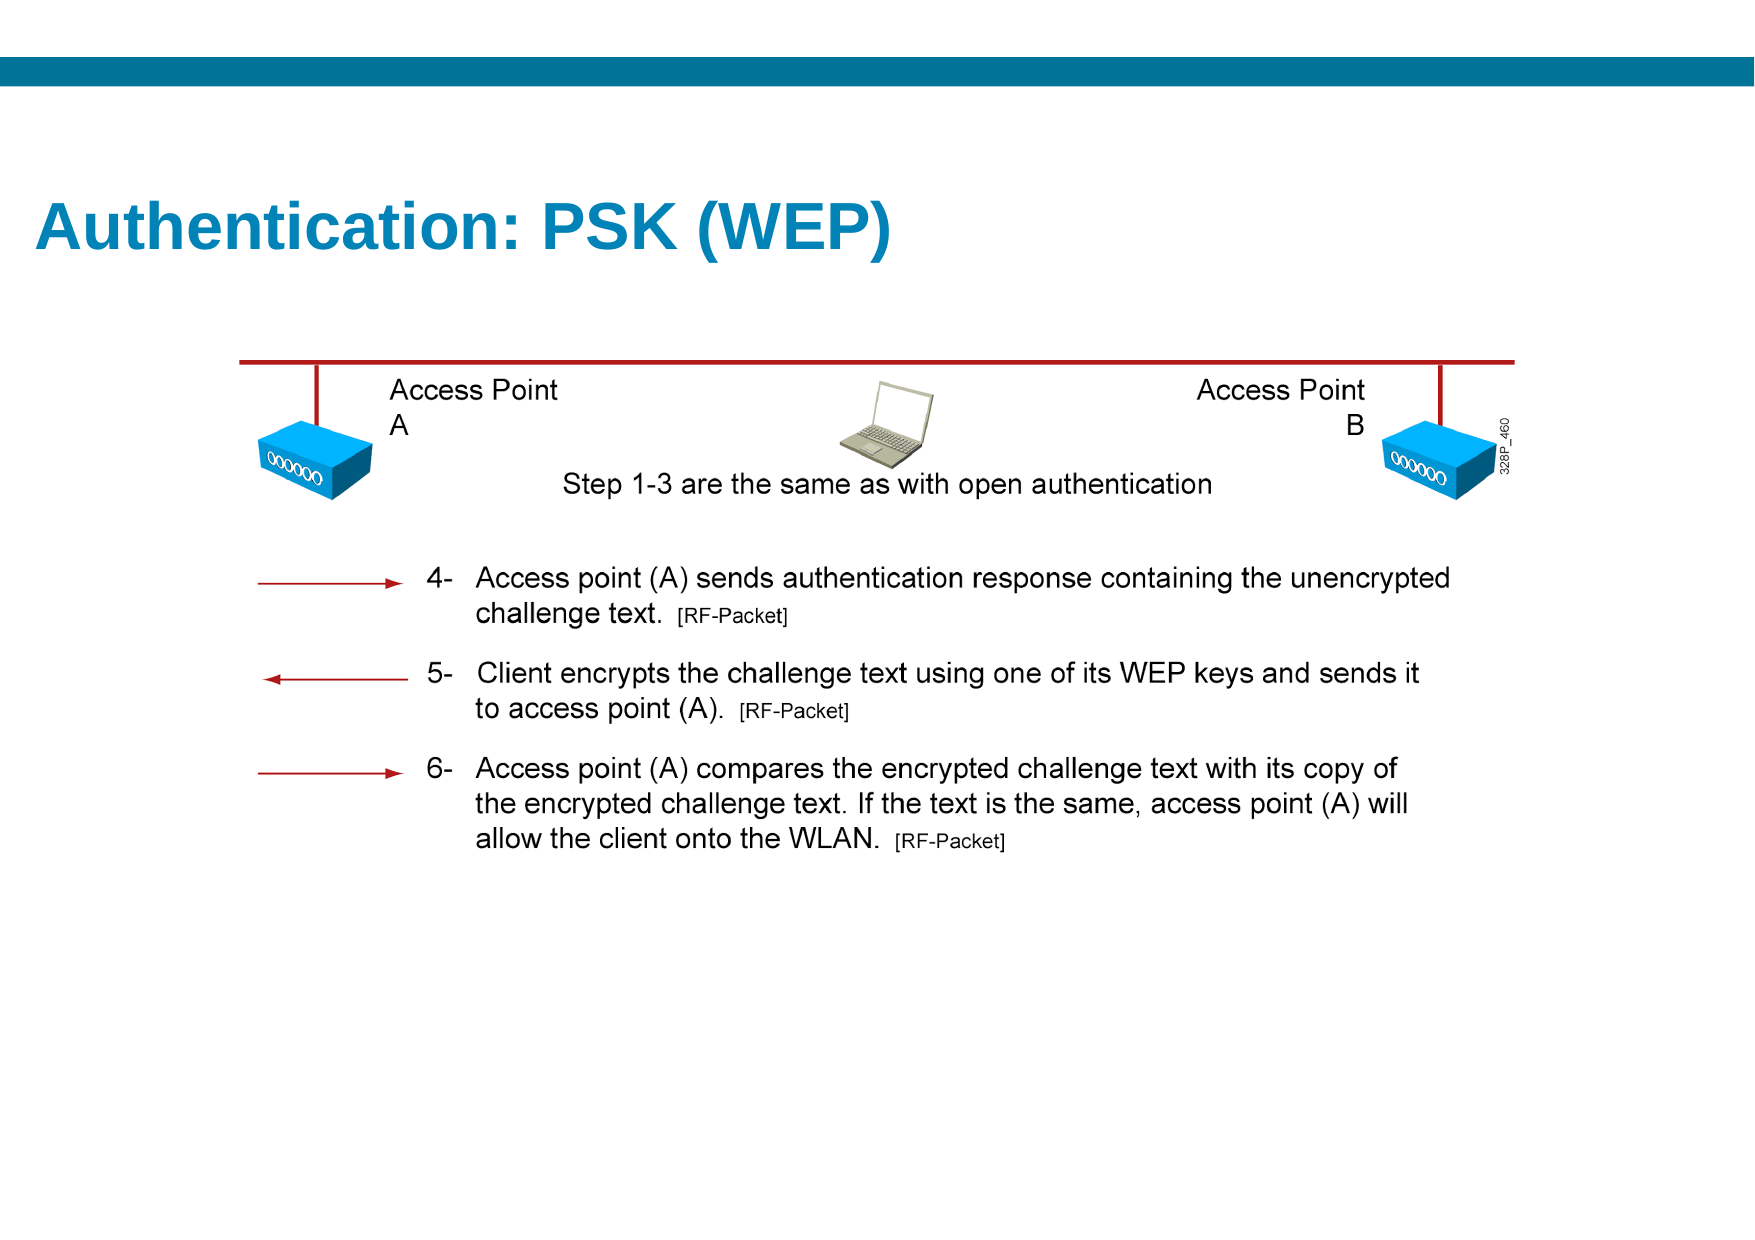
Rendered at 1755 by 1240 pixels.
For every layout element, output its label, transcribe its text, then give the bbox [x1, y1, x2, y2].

title Authentication: PSK (WEP) [32, 121, 1722, 262]
text_box [239, 360, 1515, 880]
